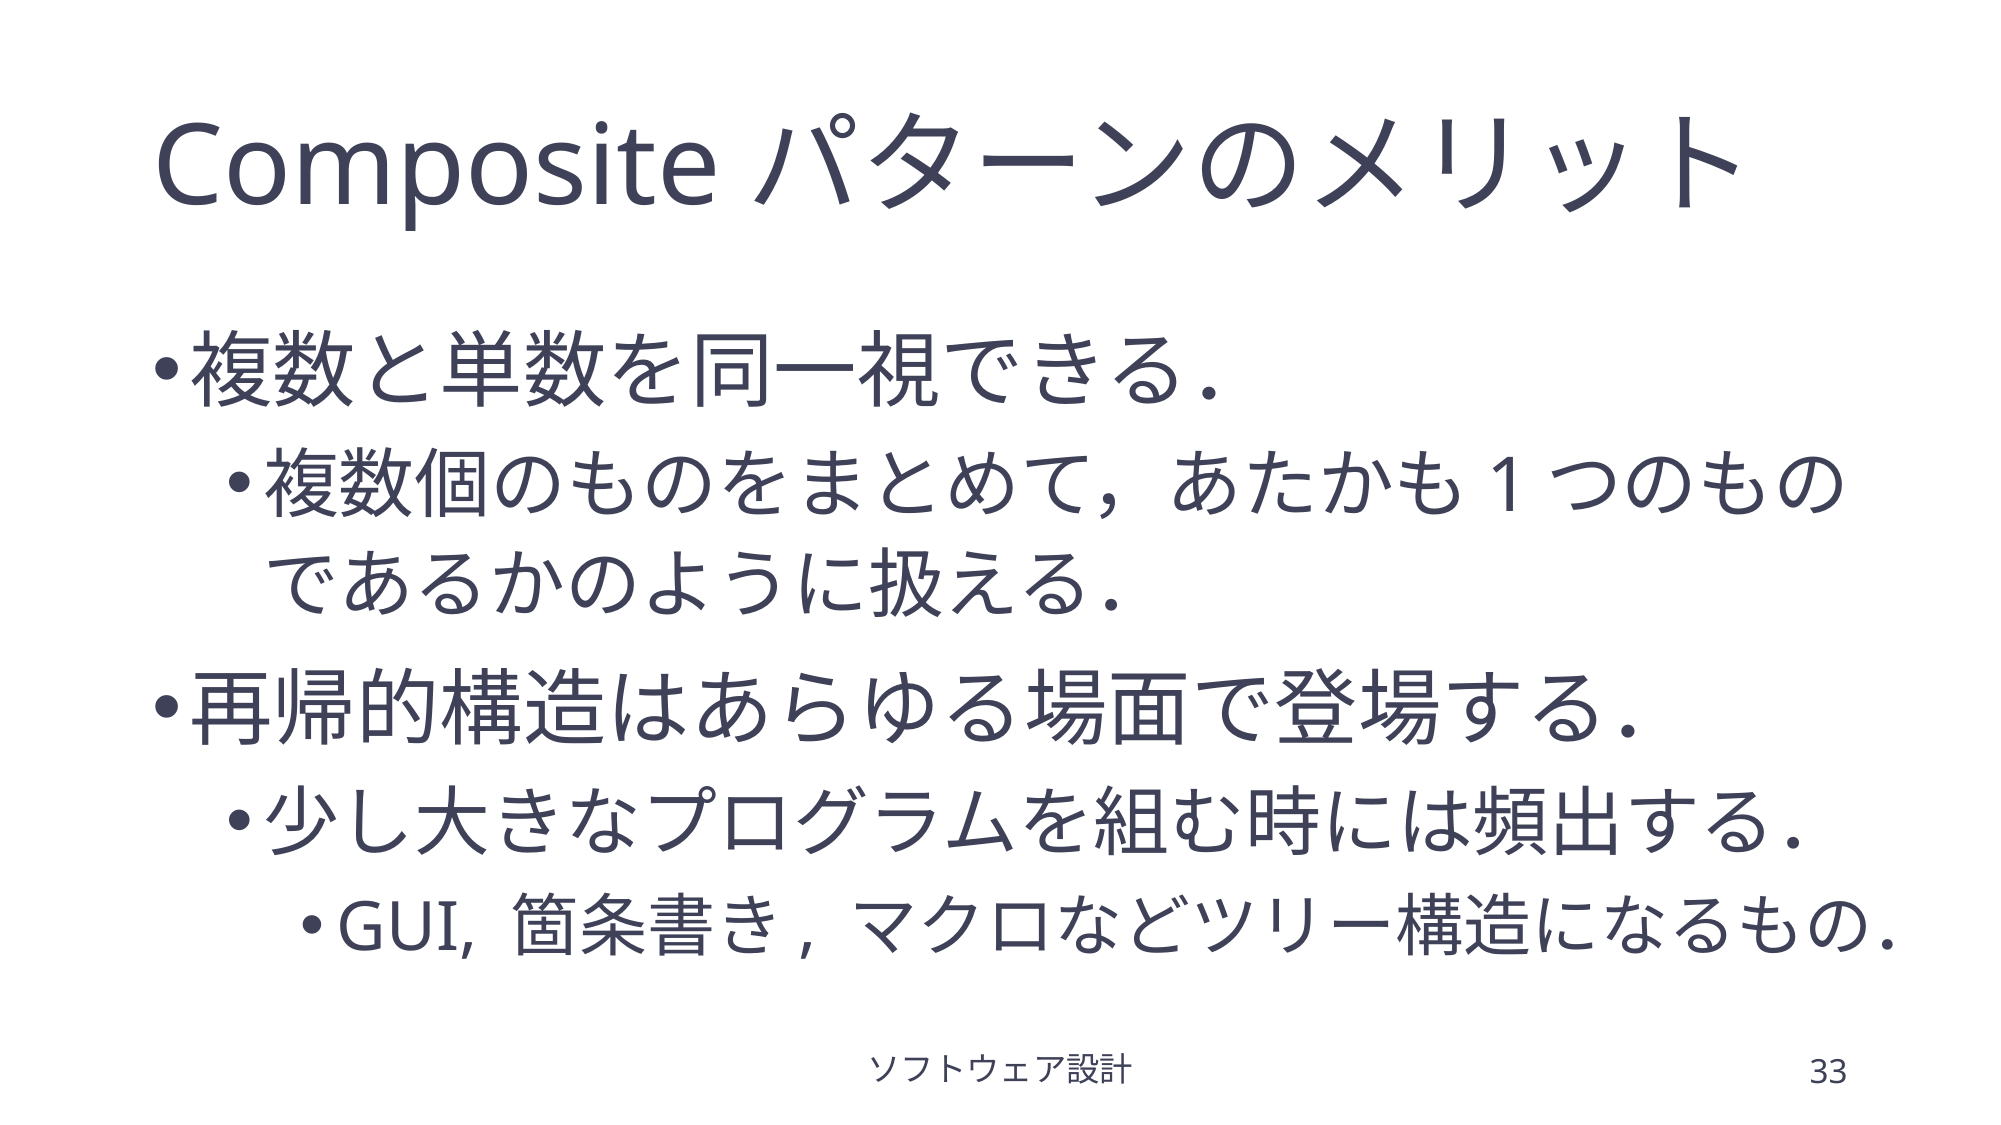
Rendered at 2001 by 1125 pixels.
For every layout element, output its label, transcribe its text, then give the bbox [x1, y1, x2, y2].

list 複数と単数を同一視できる． 複数個のものをまとめて，あたかも1つのものであるかのように扱える． 再帰的構造はあらゆる場面で登場する． 少し大きなプログラムを組む時には頻出する． GUI, 箇条書き, マクロなどツリー構造になるもの． [137, 299, 1898, 1014]
footer ソフトウェア設計 [662, 1042, 1338, 1103]
slide_number 33 [1412, 1042, 1863, 1103]
title Compositeパターンのメリット [137, 59, 1863, 278]
